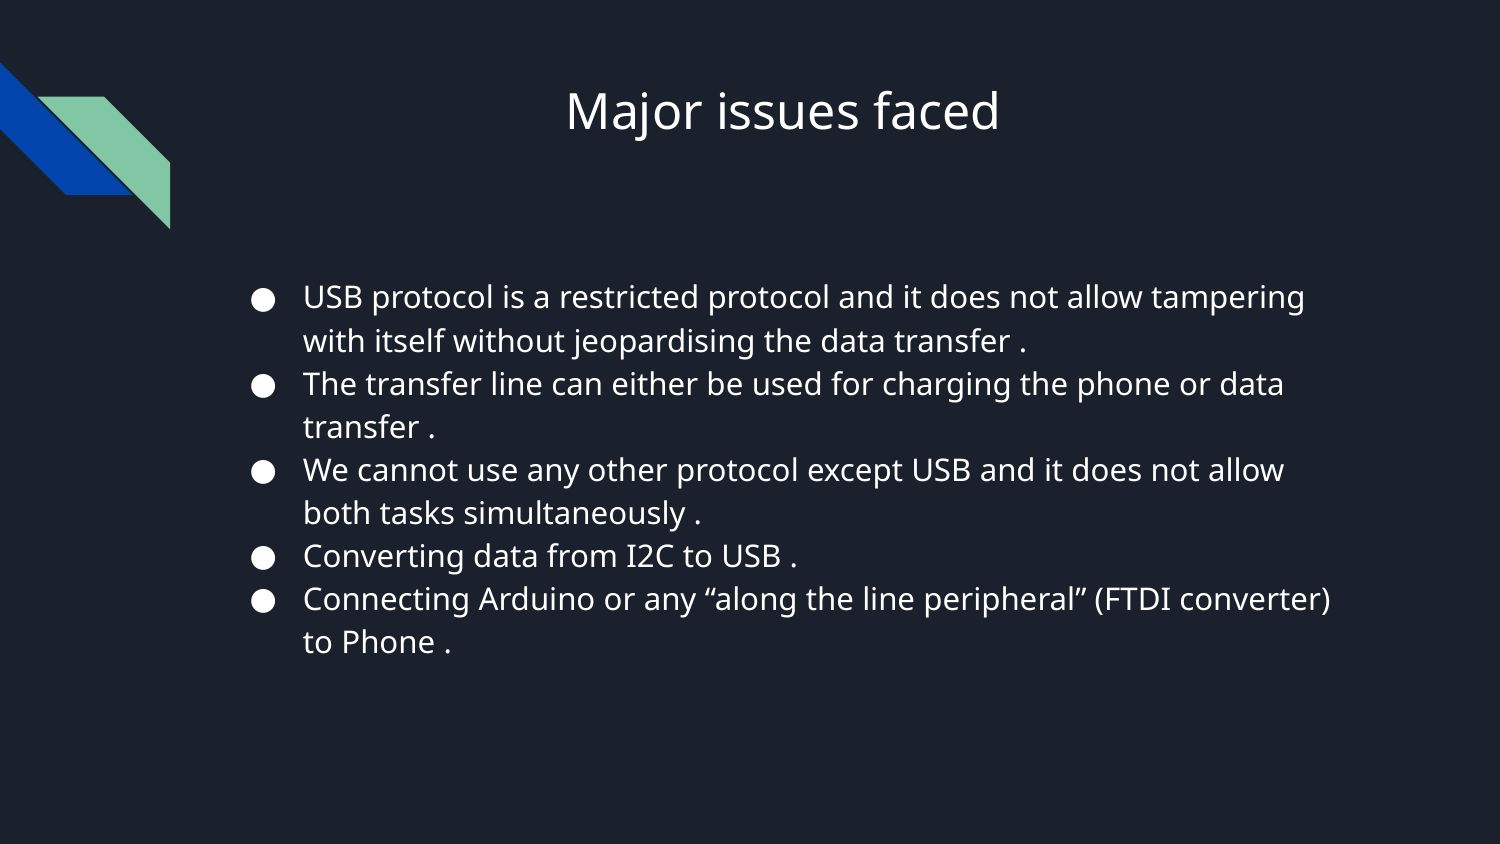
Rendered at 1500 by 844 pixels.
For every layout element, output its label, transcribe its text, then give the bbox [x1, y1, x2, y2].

list USB protocol is a restricted protocol and it does not allow tampering with itself without jeopardising the data transfer . The transfer line can either be used for charging the phone or data transfer . We cannot use any other protocol except USB and it does not allow both tasks simultaneously . Converting data from I2C to USB . Connecting Arduino or any “along the line peripheral” (FTDI converter) to Phone . [212, 257, 1368, 735]
title Major issues faced [212, 64, 1368, 215]
